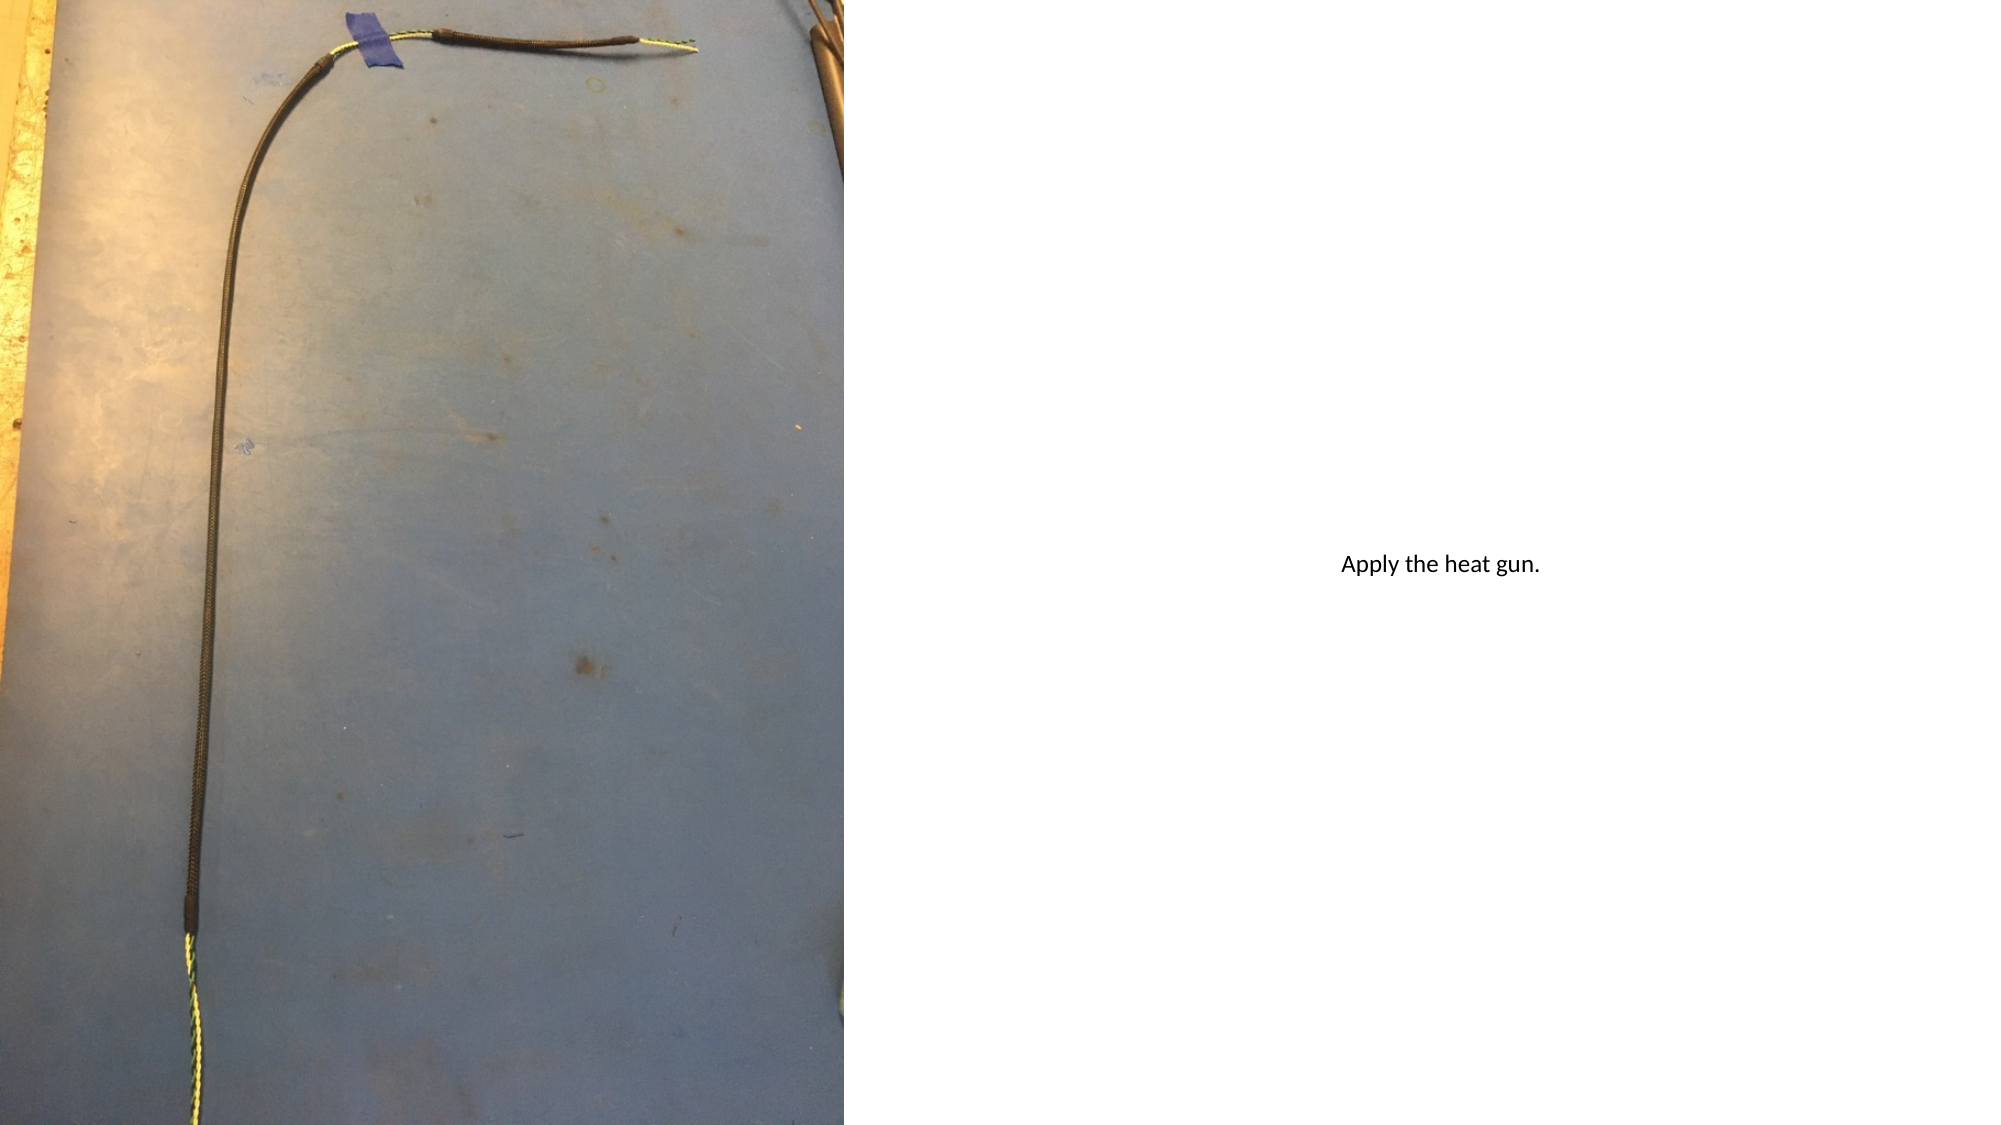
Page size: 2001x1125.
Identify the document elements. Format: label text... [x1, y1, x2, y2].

text_box Apply the heat gun. [1326, 539, 1556, 585]
picture [0, 0, 844, 1125]
